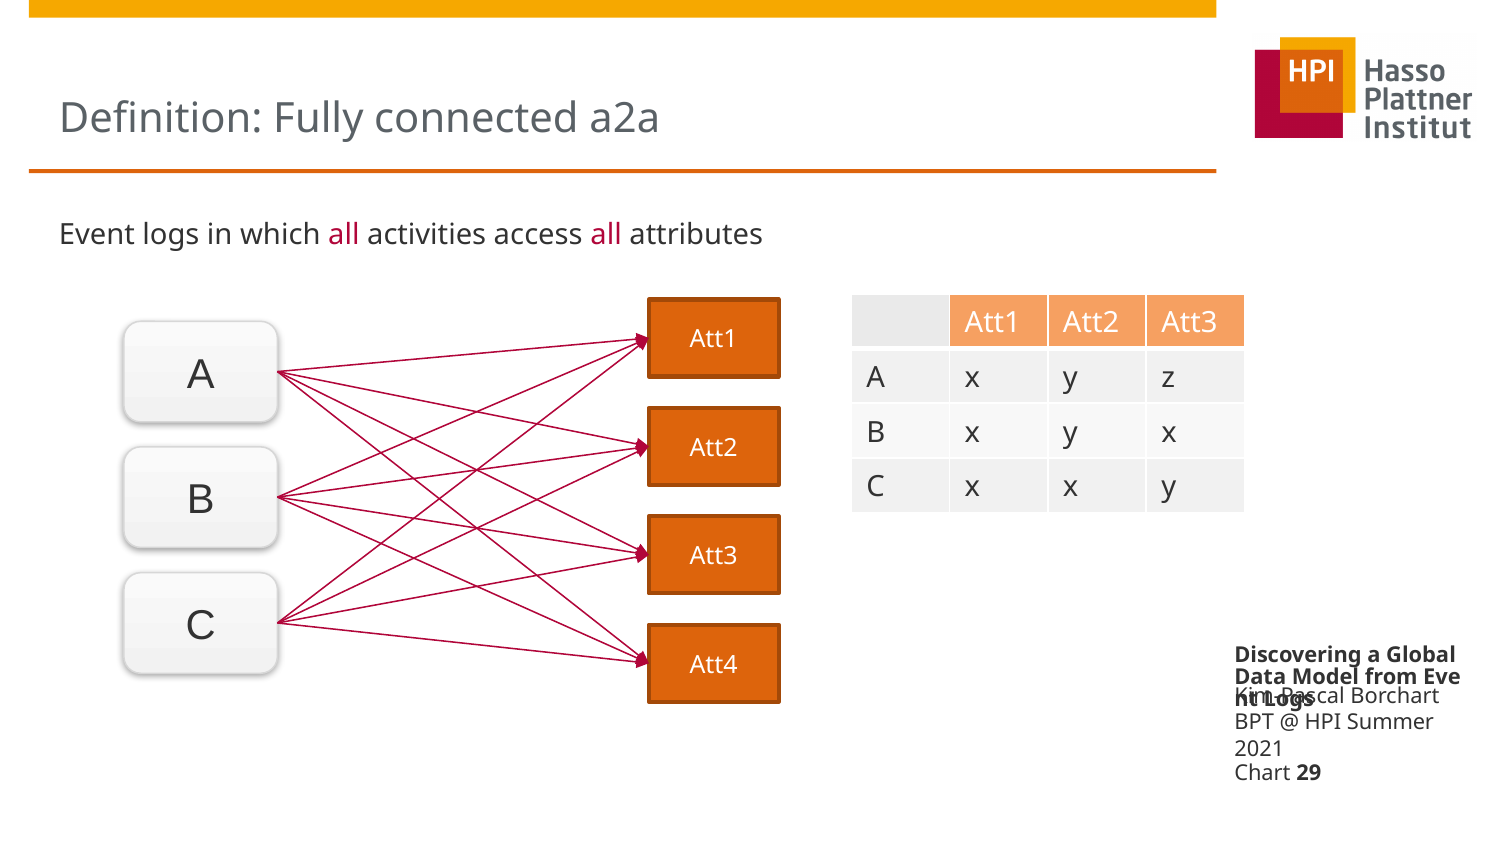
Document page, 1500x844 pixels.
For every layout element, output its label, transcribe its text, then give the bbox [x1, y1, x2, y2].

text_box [277, 446, 649, 554]
text_box A [123, 320, 278, 423]
table_cell x [1147, 404, 1244, 457]
table_cell C [852, 459, 949, 512]
slide_number Chart 29 [1216, 758, 1471, 788]
table_header Att1 [950, 295, 1047, 346]
table_cell B [852, 404, 949, 457]
slide_number Kim-Pascal Borchart BPT @ HPI Summer 2021 [1216, 681, 1471, 758]
text_box Att4 [647, 623, 781, 704]
table_cell x [1049, 459, 1145, 512]
table_cell x [950, 351, 1047, 402]
footer Discovering a Global Data Model from Event Logs [1216, 584, 1471, 670]
table_cell y [1049, 404, 1145, 457]
table_header Att2 [1049, 295, 1145, 346]
title Definition: Fully connected a2a [58, 17, 1187, 170]
text_box B [123, 446, 270, 549]
text_box C [123, 571, 273, 675]
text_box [277, 554, 649, 622]
picture [1252, 33, 1477, 142]
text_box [277, 337, 649, 445]
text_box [277, 622, 649, 664]
table_cell z [1147, 351, 1244, 402]
text_box Att1 [647, 297, 781, 379]
list Event logs in which all activities access all attributes [58, 203, 1187, 788]
table_cell x [950, 459, 1047, 512]
text_box Att2 [656, 406, 781, 487]
table_cell A [852, 351, 949, 402]
table_header Att3 [1147, 295, 1244, 346]
table_header [852, 295, 949, 346]
table_cell y [1147, 459, 1244, 512]
table_cell y [1049, 351, 1145, 402]
table_cell x [950, 404, 1047, 457]
text_box Att3 [656, 514, 781, 595]
